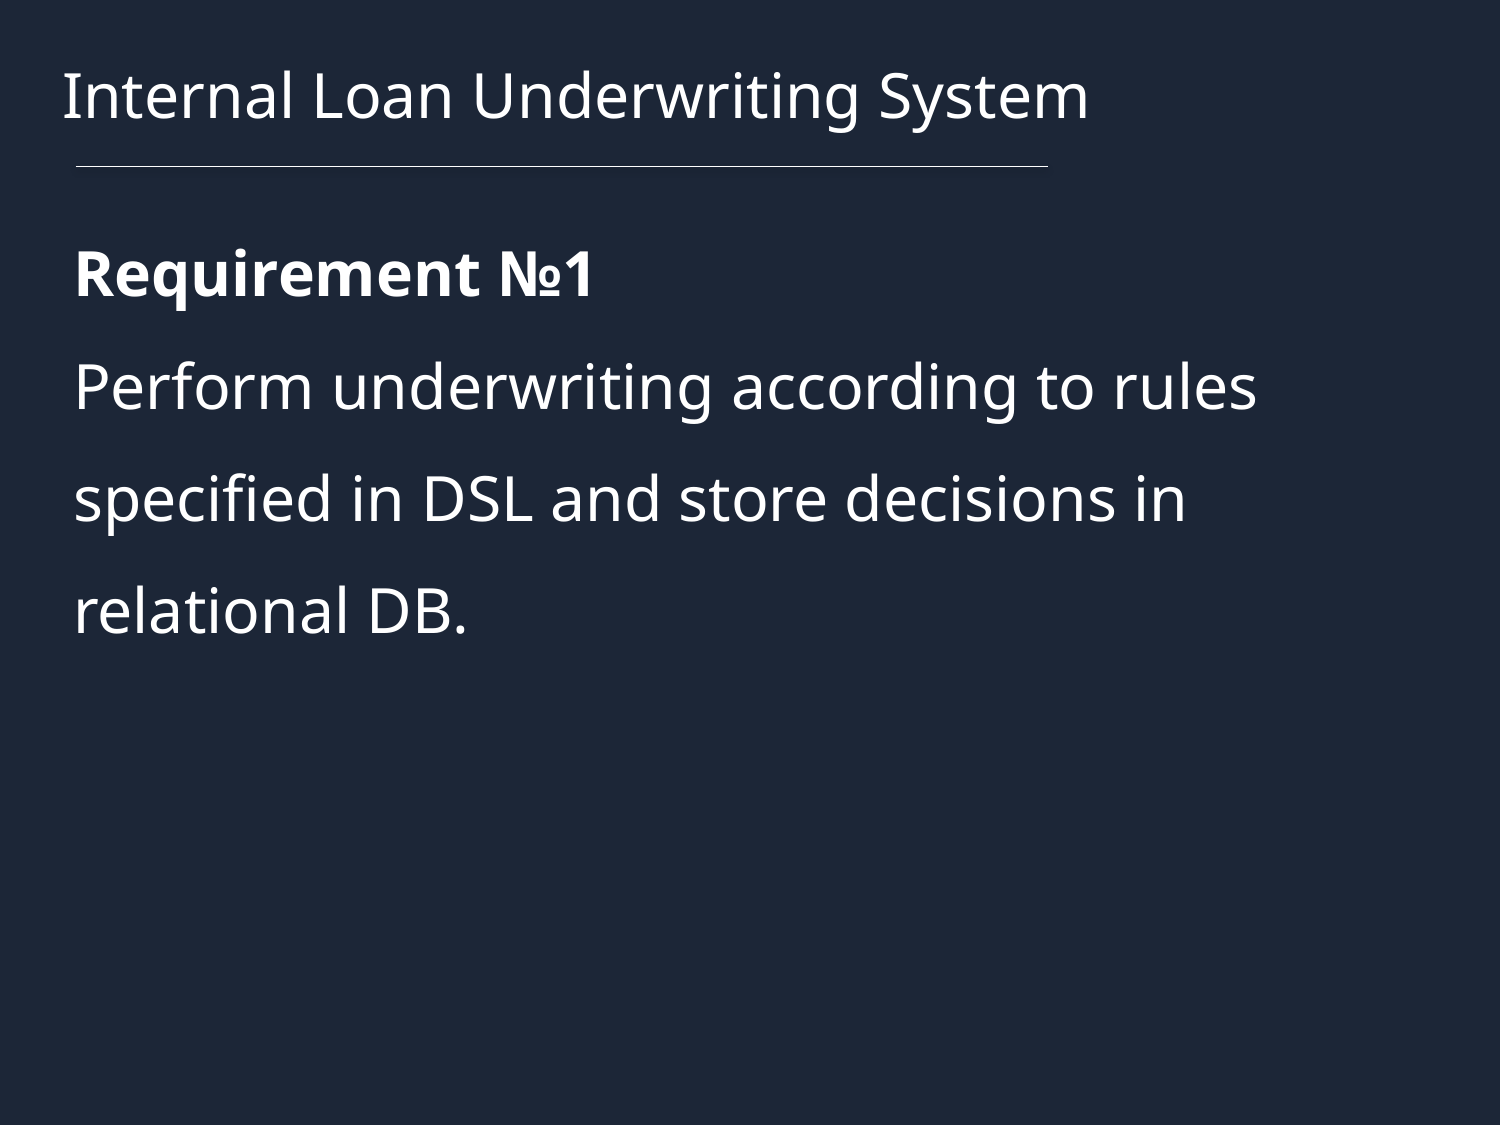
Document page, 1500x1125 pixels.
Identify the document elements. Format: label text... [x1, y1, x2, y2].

text_box Internal Loan Underwriting System [47, 48, 1107, 138]
text_box Requirement №1 Perform underwriting according to rules specified in DSL and store decisions in relational DB. [58, 189, 1457, 654]
